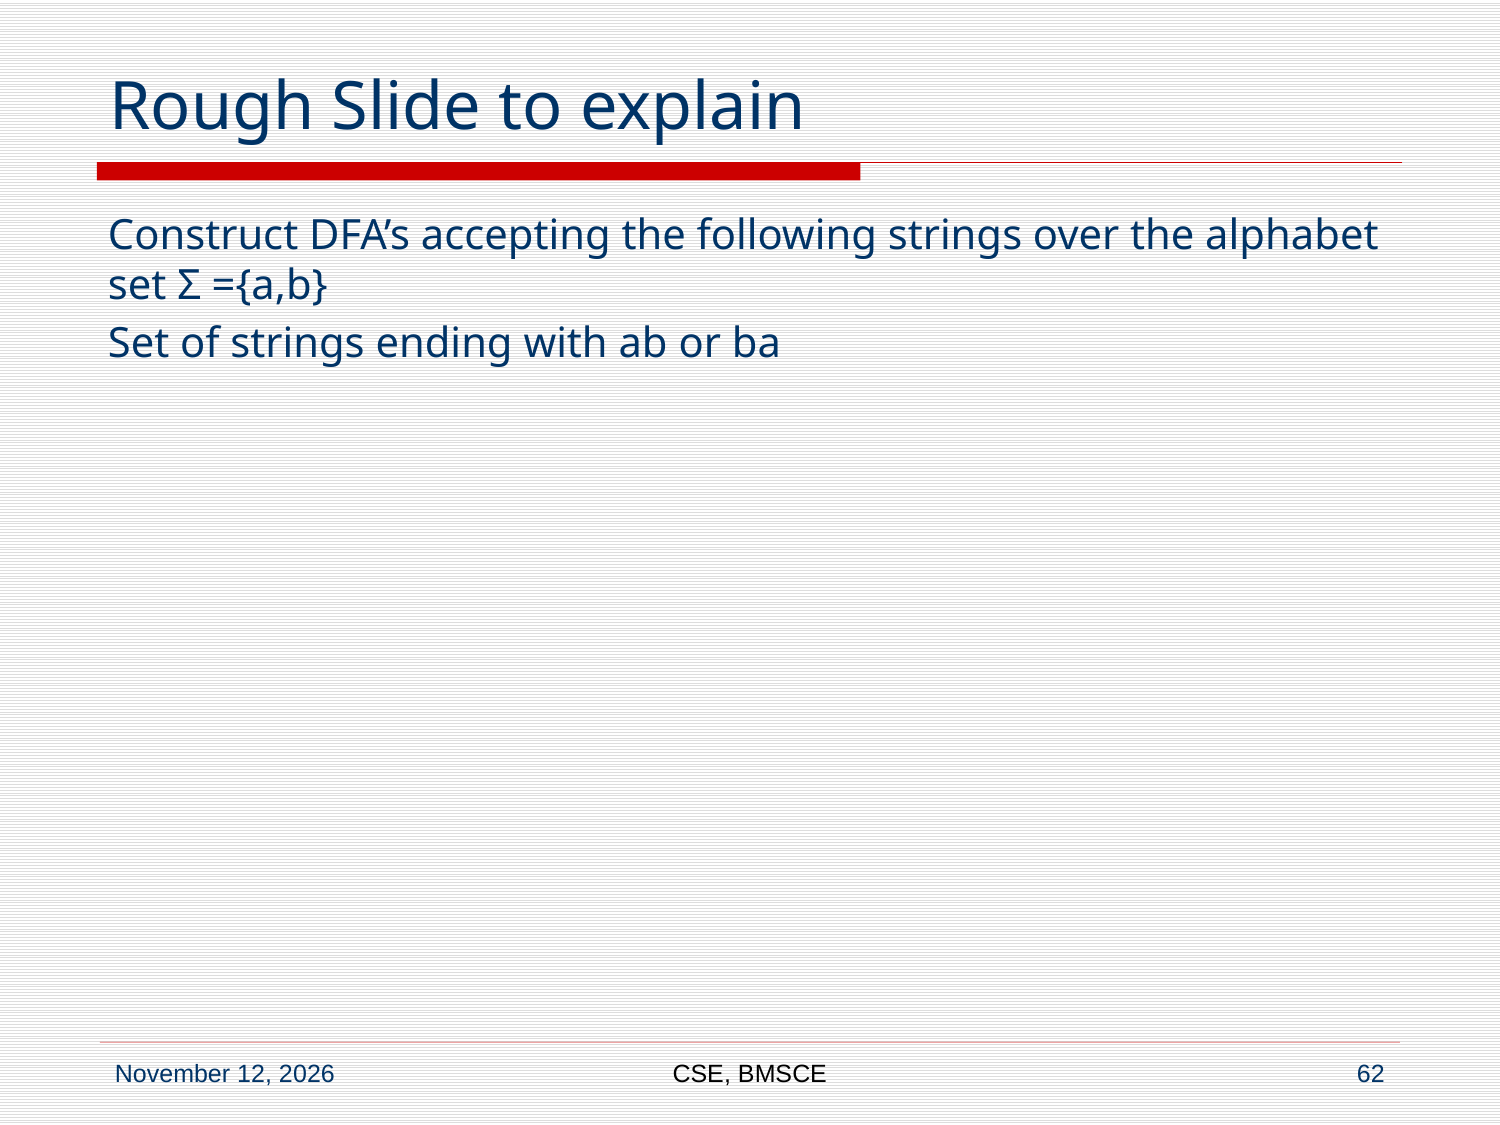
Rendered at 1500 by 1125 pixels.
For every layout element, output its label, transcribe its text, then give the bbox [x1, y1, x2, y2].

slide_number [99, 1049, 426, 1103]
list Construct DFA’s accepting the following strings over the alphabet set Σ ={a,b} Set of strings ending with ab or ba [92, 200, 1406, 1025]
slide_number 62 [1074, 1049, 1401, 1103]
title Rough Slide to explain [94, 24, 1407, 150]
footer CSE, BMSCE [512, 1049, 988, 1103]
